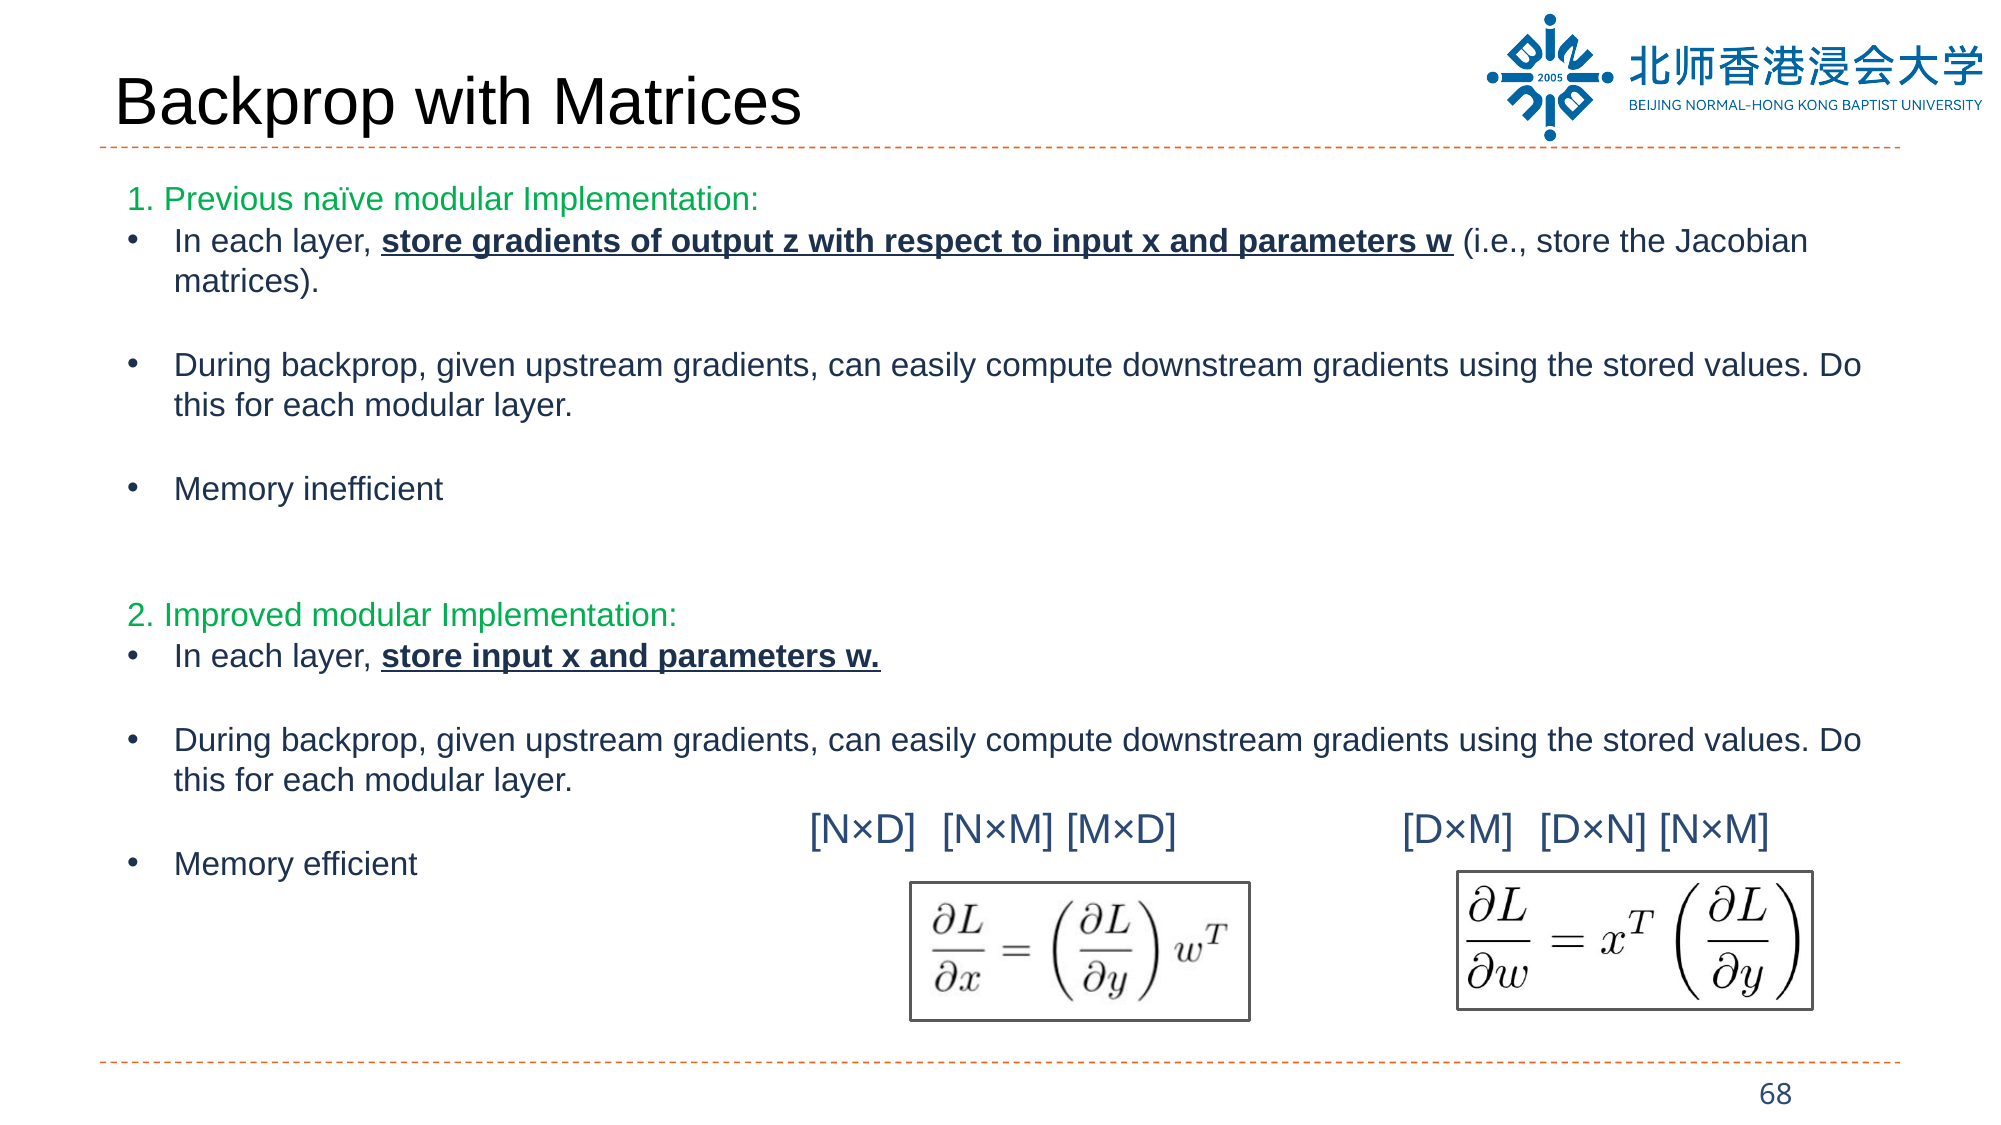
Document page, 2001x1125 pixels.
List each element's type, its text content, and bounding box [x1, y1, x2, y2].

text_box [1455, 869, 1815, 1012]
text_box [908, 880, 1252, 1023]
picture [1469, 0, 2000, 156]
text_box 1. Previous naïve modular Implementation: In each layer, store gradients of output z with respect to input x and parameters w (i.e., store the Jacobian matrices). During backprop, given upstream gradients, can easily compute downstream gradients using the stored values. Do this for each modular layer. Memory inefficient 2. Improved modular Implementation: In each layer, store input x and parameters w. During backprop, given upstream gradients, can easily compute downstream gradients using the stored values. Do this for each modular layer. Memory efficient [125, 174, 1900, 925]
title Backprop with Matrices [99, 24, 1900, 146]
